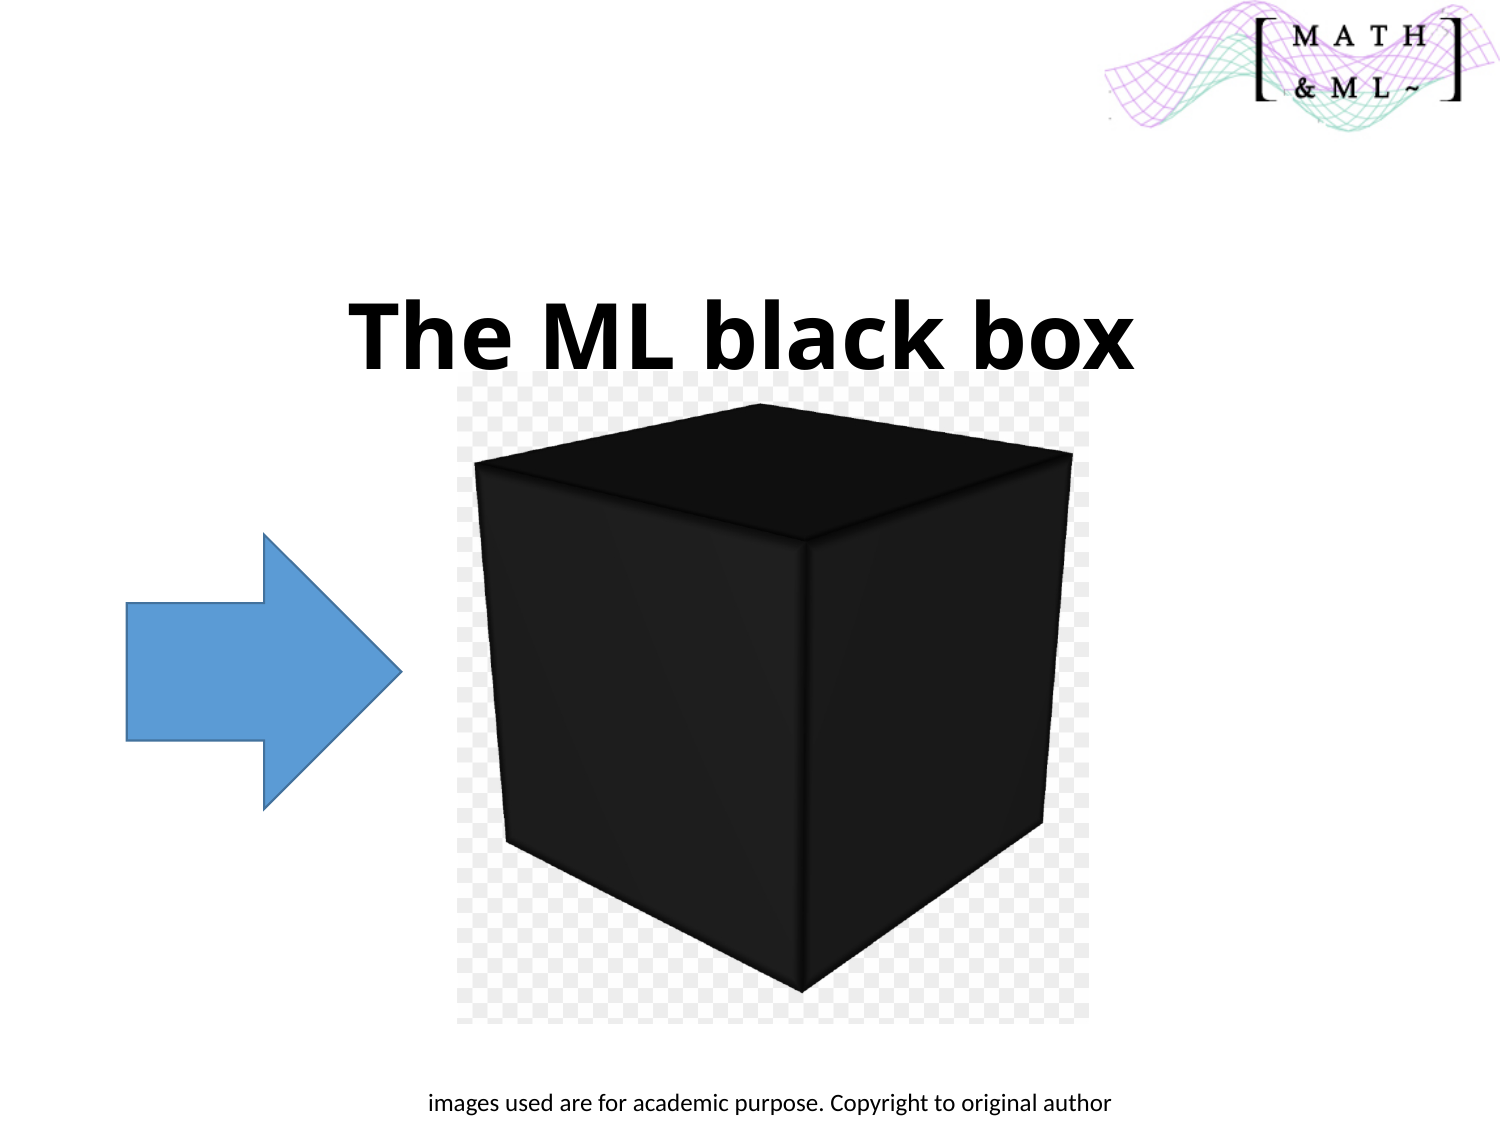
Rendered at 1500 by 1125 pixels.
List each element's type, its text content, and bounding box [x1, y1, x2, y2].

text_box images used are for academic purpose. Copyright to original author [413, 1079, 1129, 1125]
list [457, 371, 1089, 1024]
picture [0, 0, 1500, 1125]
title The ML black box [94, 231, 1389, 449]
text_box [125, 532, 403, 812]
